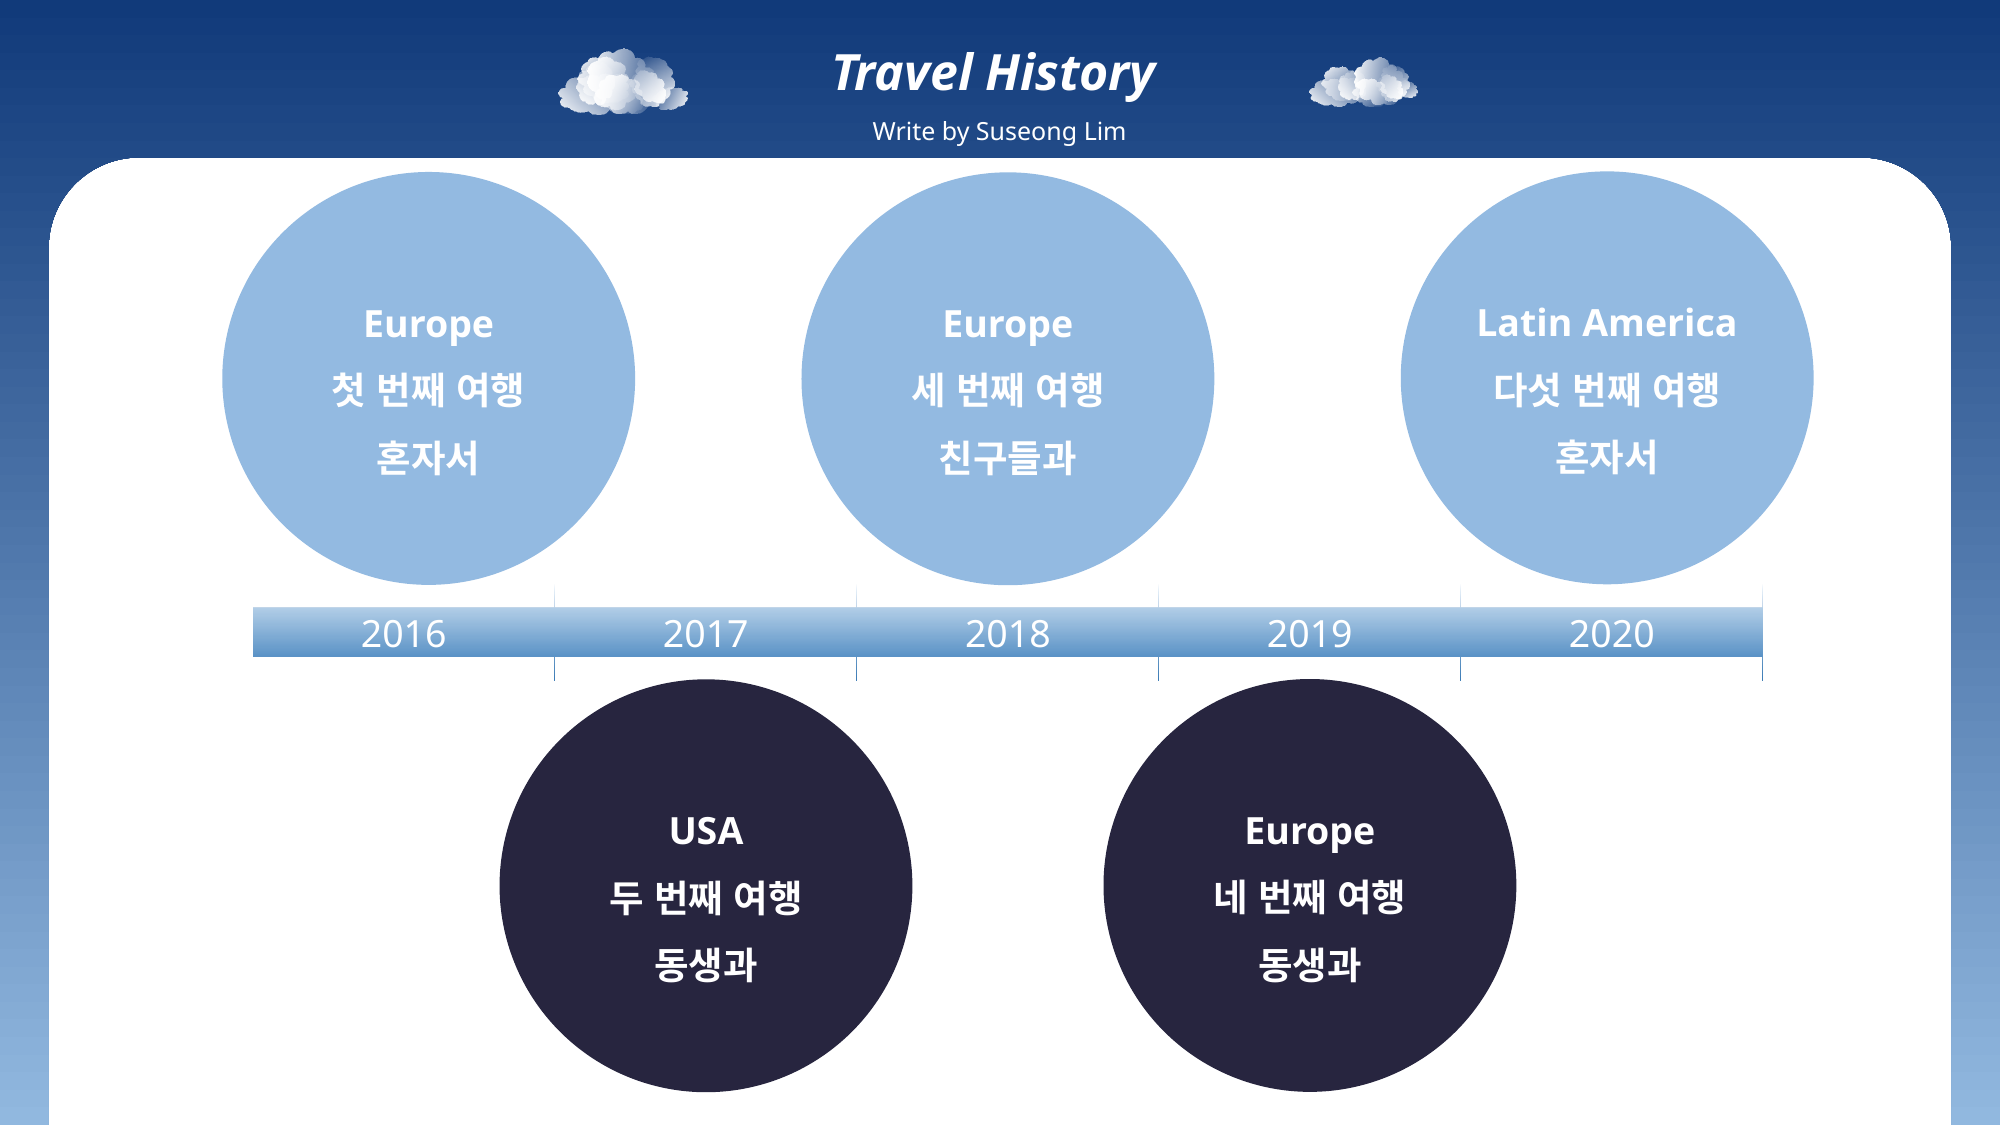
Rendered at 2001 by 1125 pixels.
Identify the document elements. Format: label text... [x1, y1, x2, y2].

text_box Travel History Write by Suseong Lim [566, 2, 1434, 153]
text_box USA 두 번째 여행 동생과 [498, 678, 914, 1094]
text_box Europe 첫 번째 여행 혼자서 [221, 170, 637, 586]
text_box 2016 [252, 583, 556, 681]
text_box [1309, 56, 1418, 108]
text_box Europe 네 번째 여행 동생과 [1102, 677, 1518, 1093]
text_box Europe 세 번째 여행 친구들과 [800, 171, 1216, 587]
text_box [558, 46, 689, 118]
text_box [0, 0, 2000, 1125]
text_box 2019 [1158, 583, 1462, 681]
text_box 2018 [856, 583, 1160, 681]
text_box 2020 [1460, 583, 1764, 681]
text_box Latin America 다섯 번째 여행 혼자서 [1399, 170, 1815, 586]
text_box 2017 [554, 583, 858, 681]
